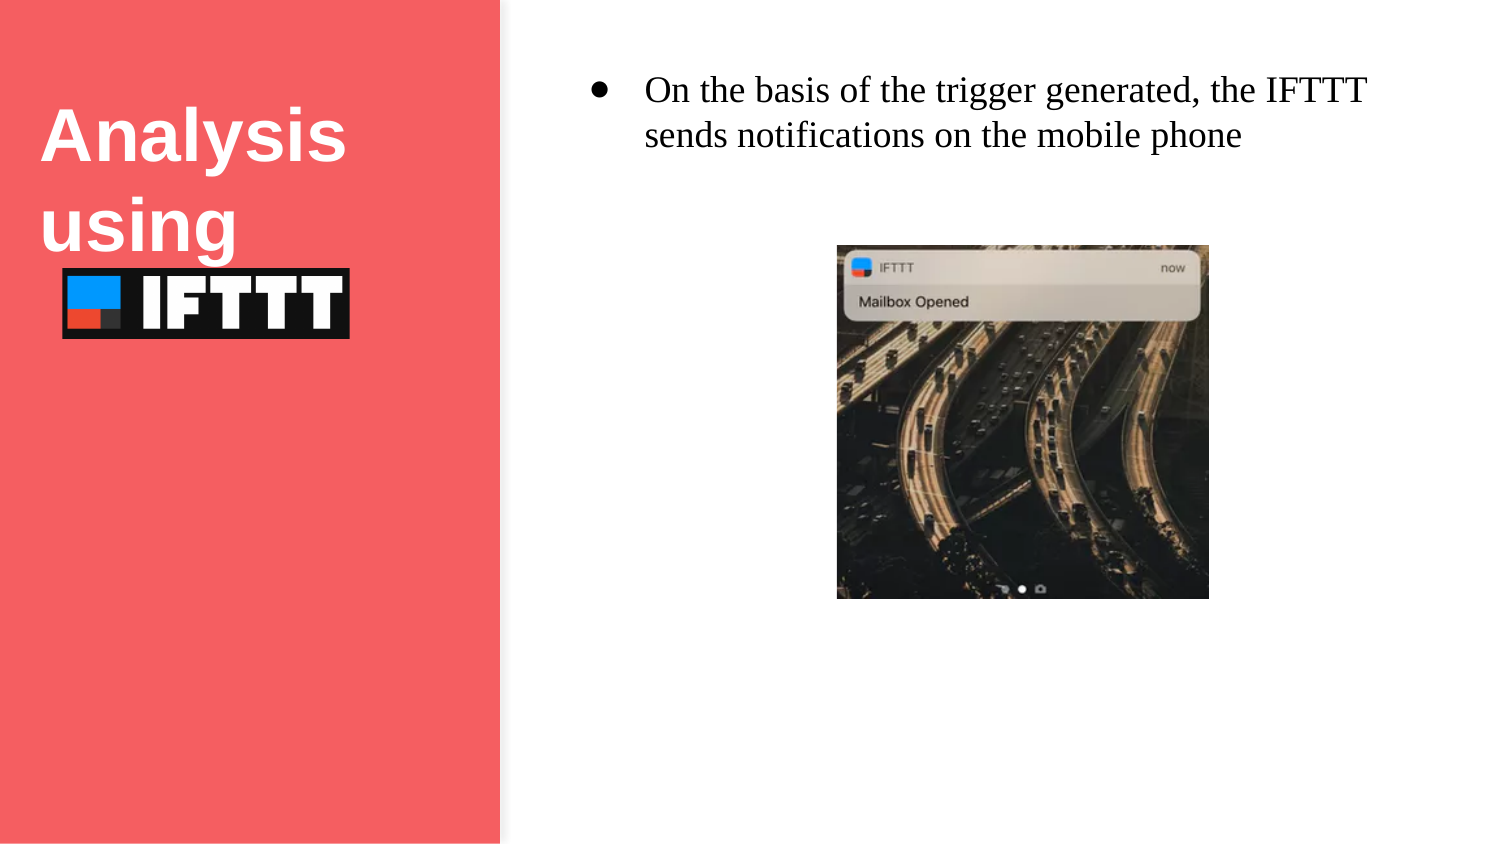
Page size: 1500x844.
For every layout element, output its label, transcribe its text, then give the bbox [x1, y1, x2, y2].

picture [62, 268, 350, 339]
picture [836, 245, 1210, 599]
list On the basis of the trigger generated, the IFTTT sends notifications on the mobile phone [554, 50, 1449, 751]
title Analysis using [24, 71, 432, 772]
